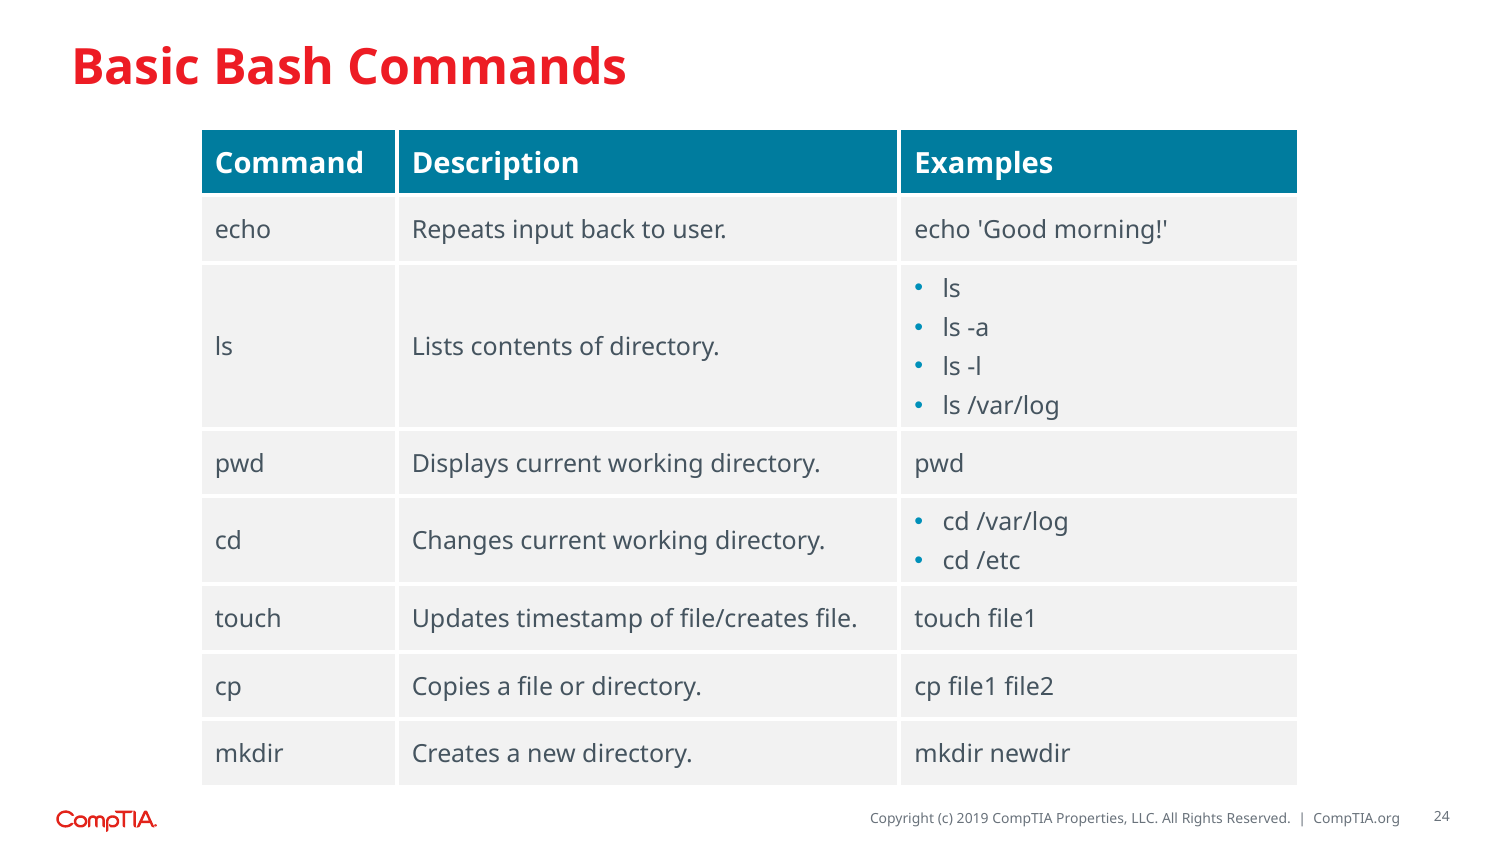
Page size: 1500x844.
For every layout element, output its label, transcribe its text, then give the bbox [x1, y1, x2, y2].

table_cell cd /var/log cd /etc [901, 498, 1297, 582]
table_cell cd [202, 498, 395, 582]
table_cell pwd [202, 431, 395, 494]
table_cell mkdir [202, 721, 395, 785]
table_cell ls ls -a ls -l ls /var/log [901, 265, 1297, 427]
table_cell Changes current working directory. [399, 498, 897, 582]
table_cell touch [202, 586, 395, 650]
table_cell Updates timestamp of file/creates file. [399, 586, 897, 650]
table_cell cp file1 file2 [901, 654, 1297, 717]
table_cell echo 'Good morning!' [901, 197, 1297, 261]
title Basic Bash Commands [56, 12, 1444, 117]
table_cell Creates a new directory. [399, 721, 897, 785]
table_header Description [399, 130, 897, 193]
table_cell ls [202, 265, 395, 427]
table_cell pwd [901, 431, 1297, 494]
table_cell cp [202, 654, 395, 717]
table_header Command [202, 130, 395, 193]
table_cell Lists contents of directory. [399, 265, 897, 427]
table_header Examples [901, 130, 1297, 193]
table_cell echo [202, 197, 395, 261]
table_cell Copies a file or directory. [399, 654, 897, 717]
slide_number 24 [1407, 800, 1450, 835]
table_cell mkdir newdir [901, 721, 1297, 785]
table_cell touch file1 [901, 586, 1297, 650]
table_cell Displays current working directory. [399, 431, 897, 494]
table_cell Repeats input back to user. [399, 197, 897, 261]
